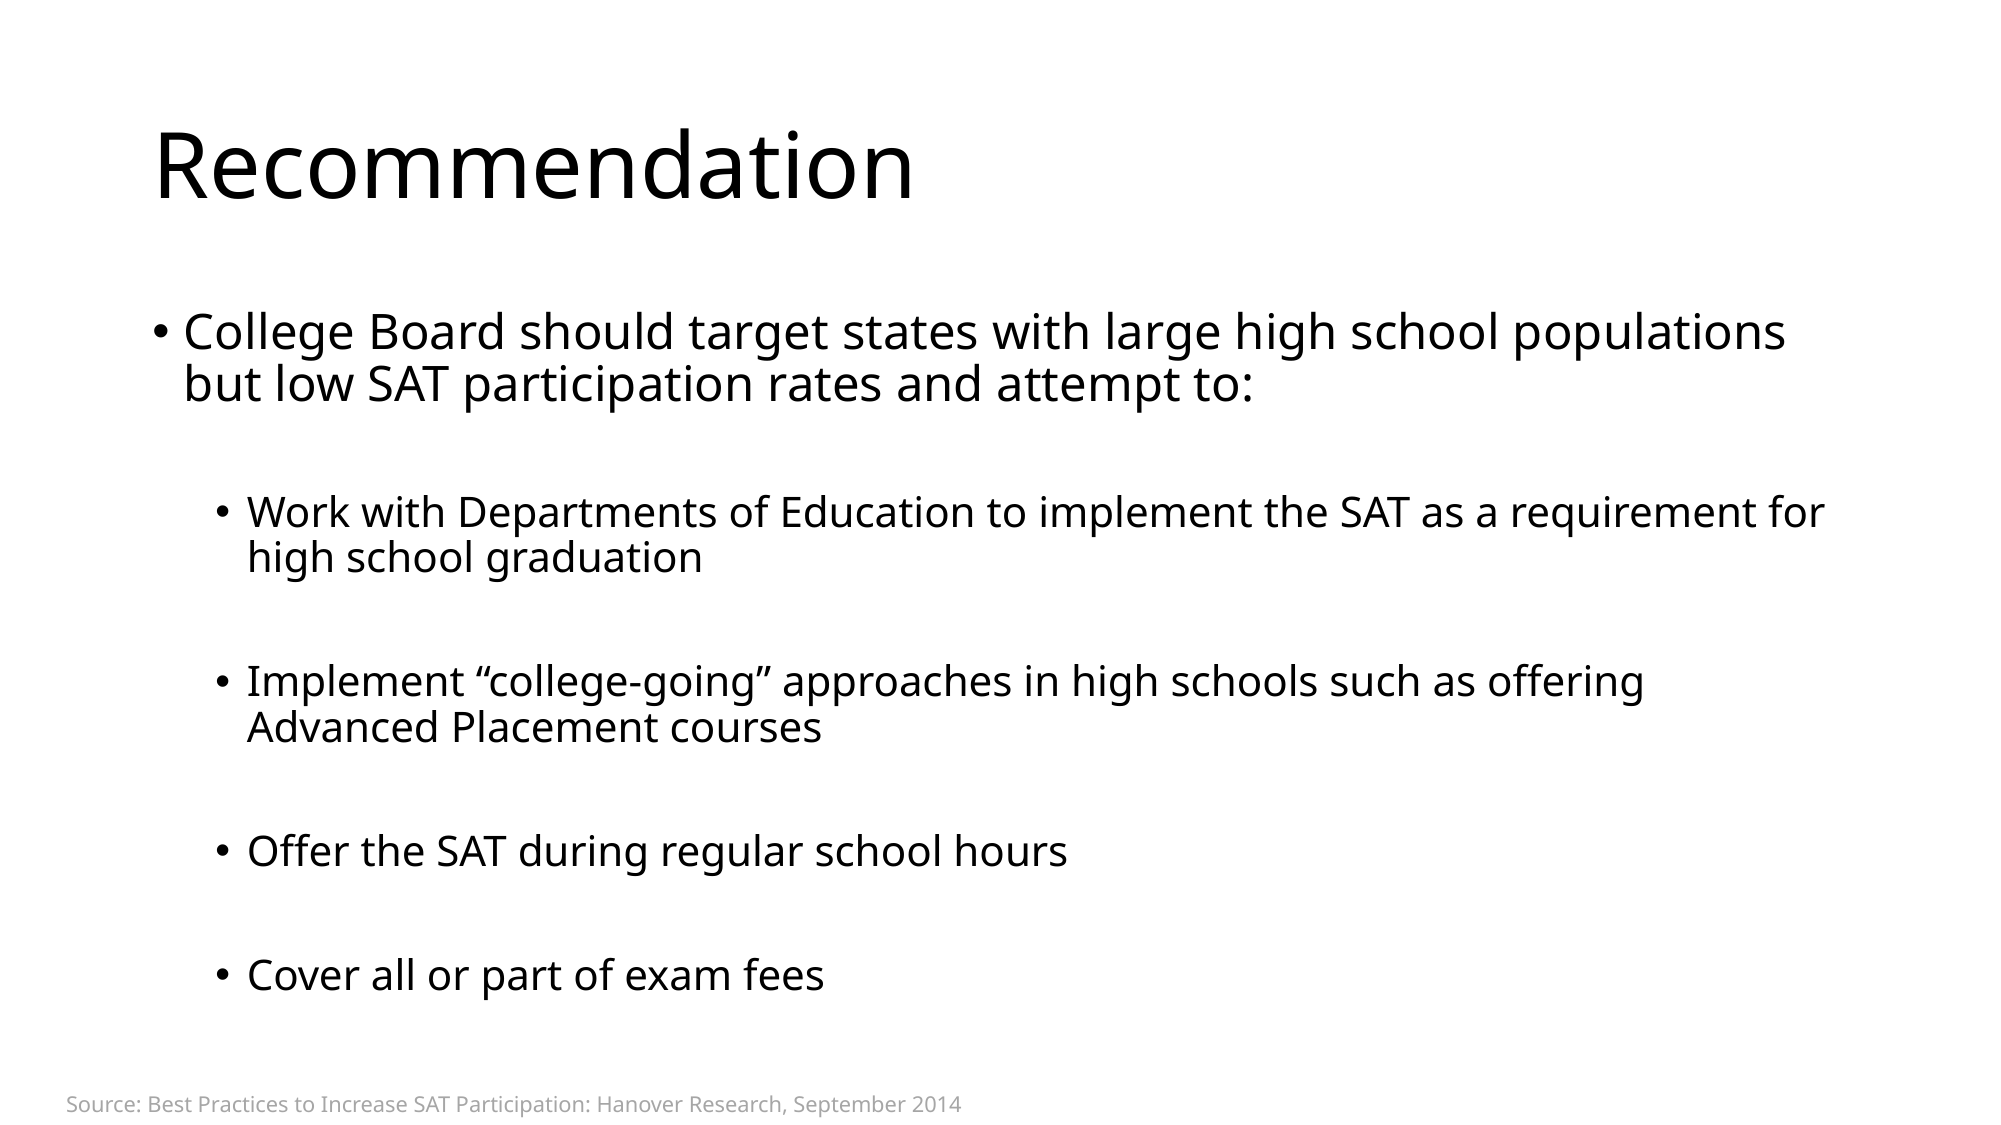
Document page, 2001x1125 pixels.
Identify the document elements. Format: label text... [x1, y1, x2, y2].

title Recommendation [137, 59, 1863, 278]
text_box Source: Best Practices to Increase SAT Participation: Hanover Research, September 2014 [51, 1083, 1023, 1125]
list College Board should target states with large high school populations but low SAT participation rates and attempt to: Work with Departments of Education to implement the SAT as a requirement for high school graduation Implement “college-going” approaches in high schools such as offering Advanced Placement courses Offer the SAT during regular school hours Cover all or part of exam fees [137, 299, 1863, 1014]
